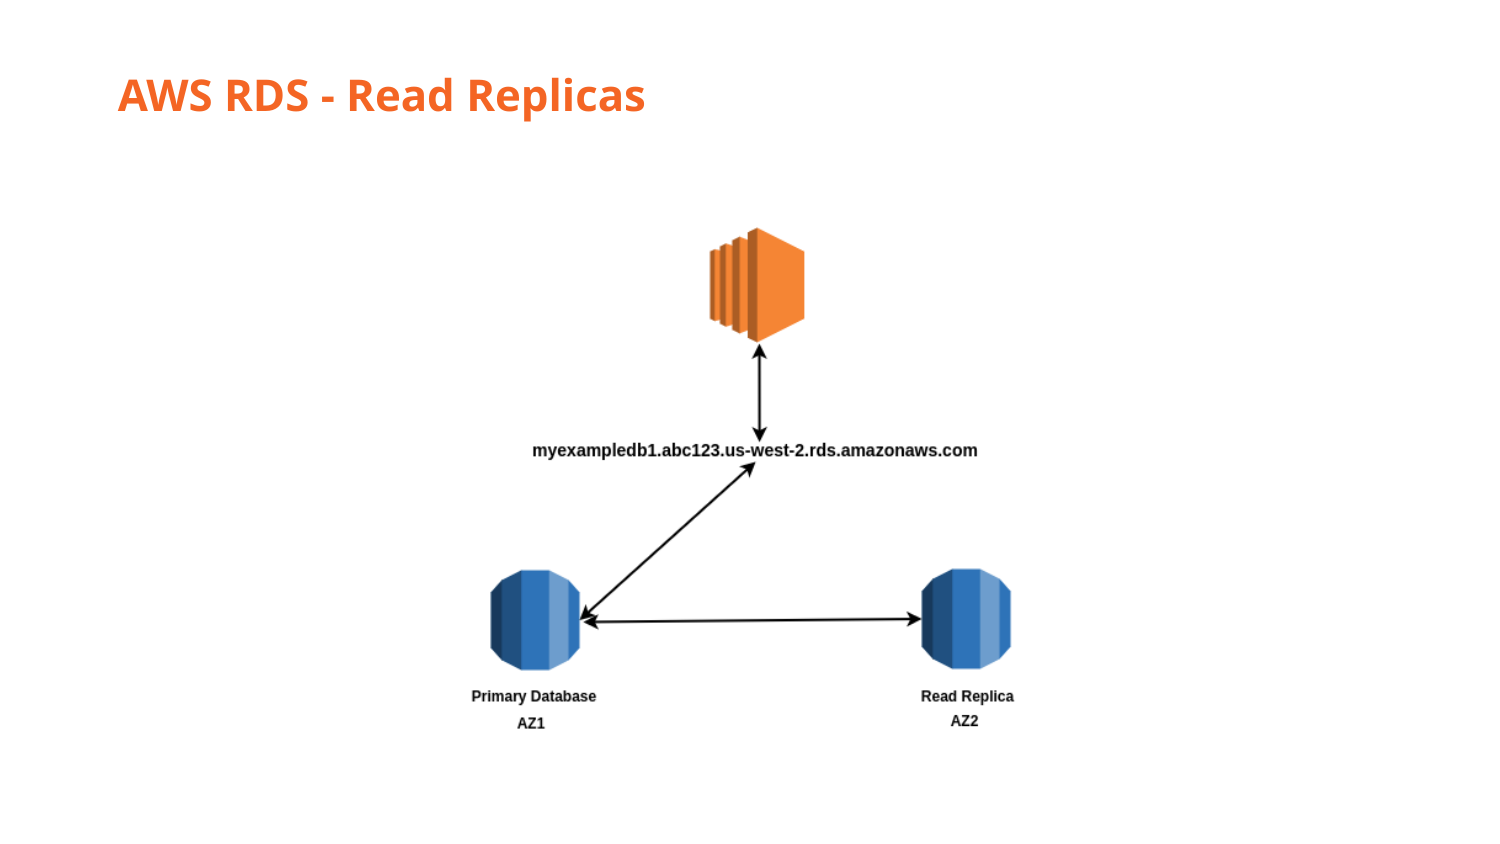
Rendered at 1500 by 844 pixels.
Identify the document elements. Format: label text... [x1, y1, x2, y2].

picture [434, 178, 1084, 794]
title AWS RDS - Read Replicas [102, 52, 1327, 179]
